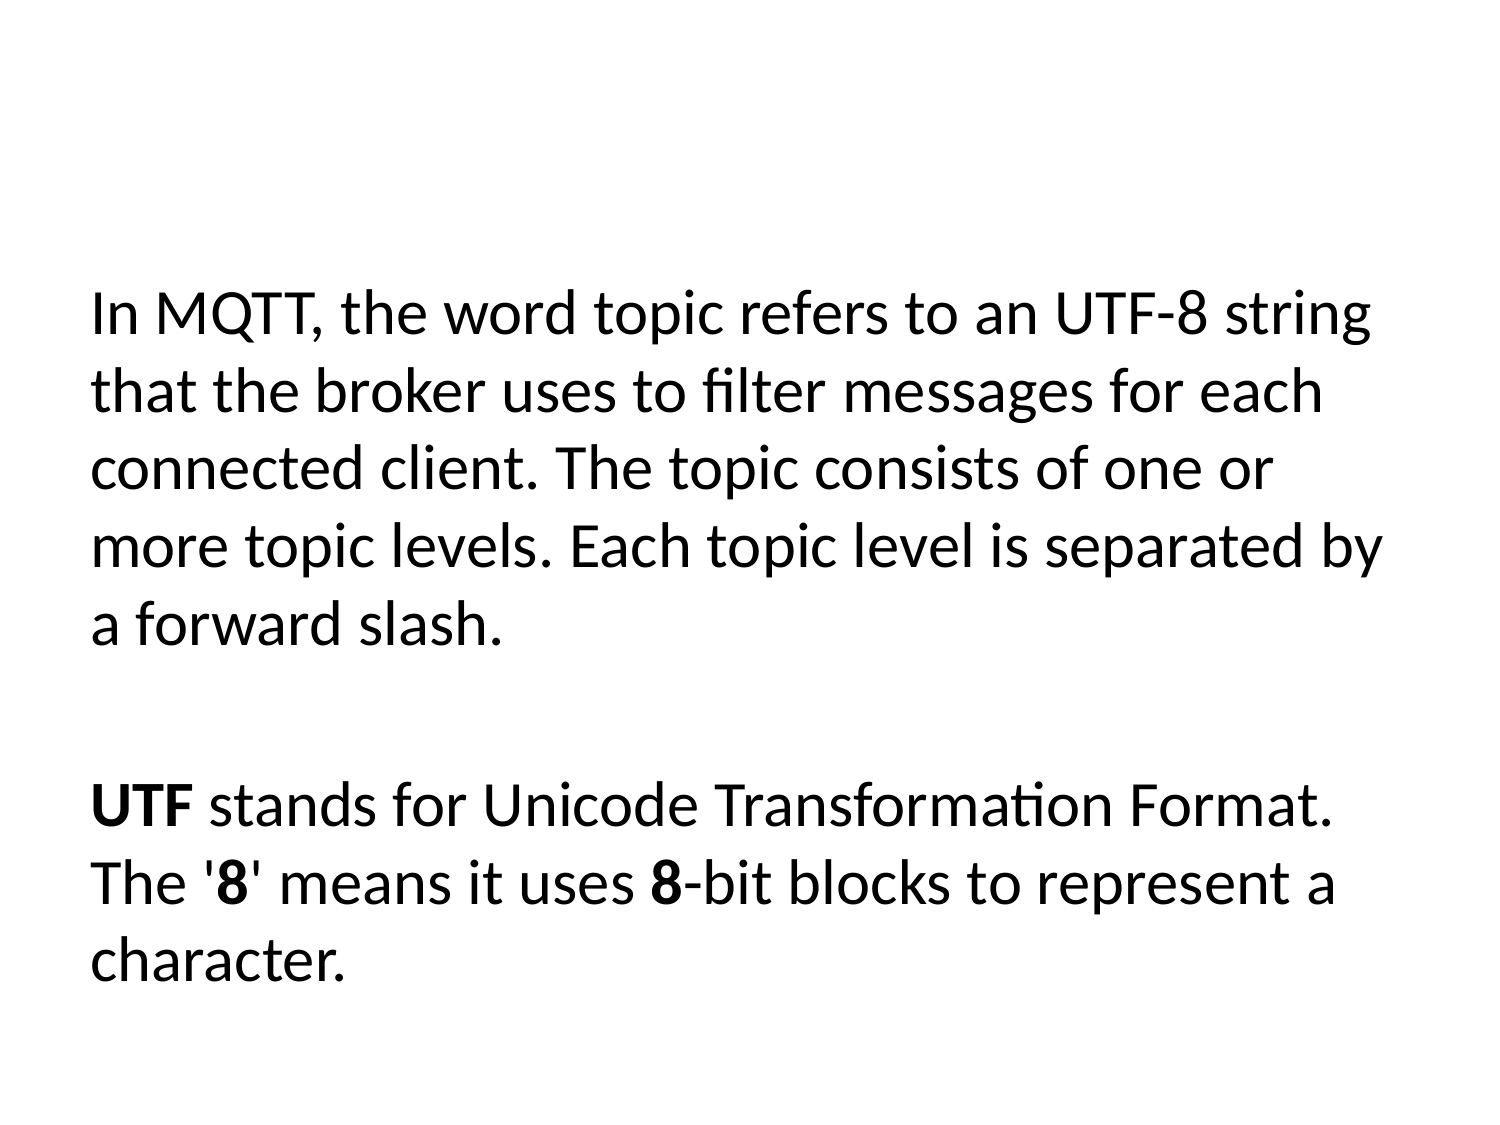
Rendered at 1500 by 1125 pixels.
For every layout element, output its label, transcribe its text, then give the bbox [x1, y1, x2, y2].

list In MQTT, the word topic refers to an UTF-8 string that the broker uses to filter messages for each connected client. The topic consists of one or more topic levels. Each topic level is separated by a forward slash. UTF stands for Unicode Transformation Format. The '8' means it uses 8-bit blocks to represent a character. [75, 262, 1425, 1005]
